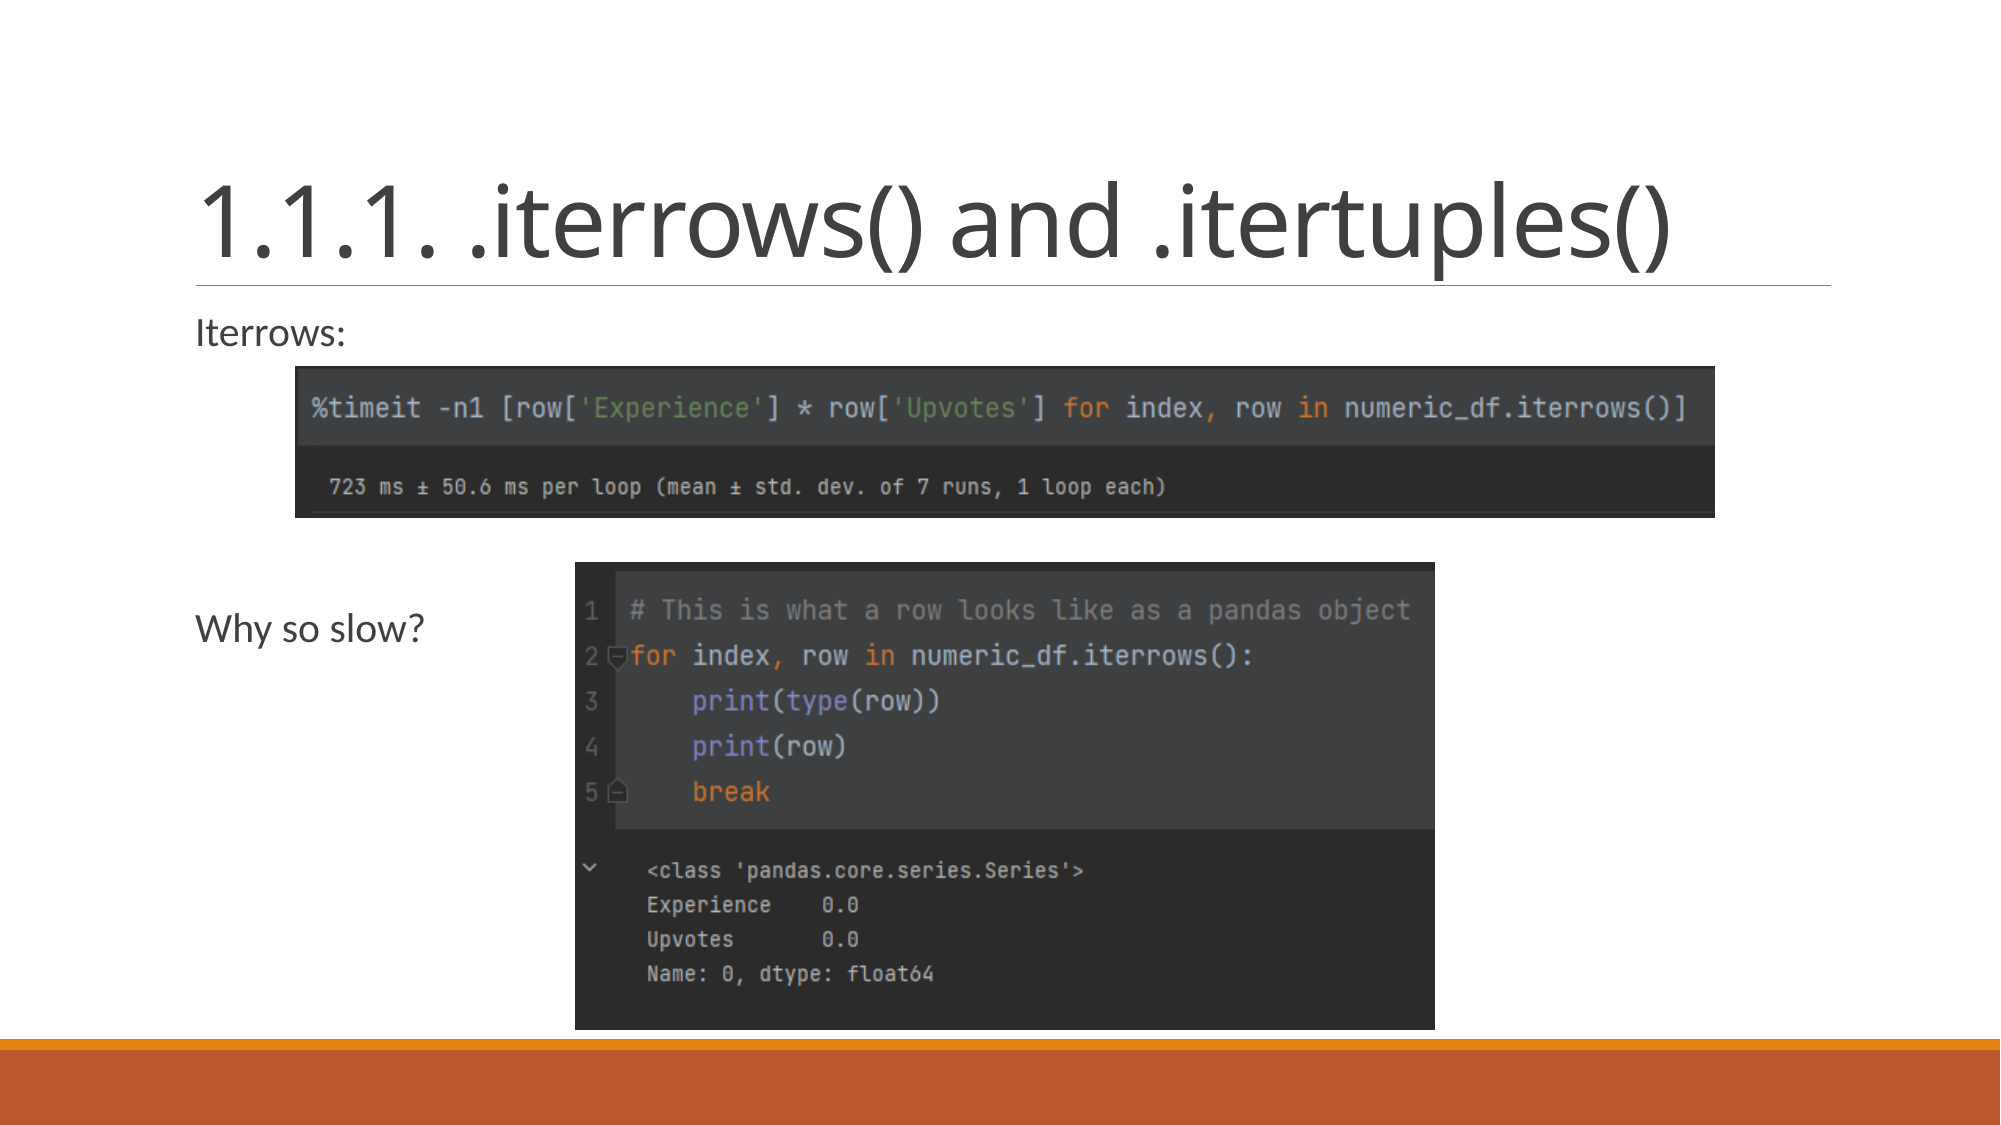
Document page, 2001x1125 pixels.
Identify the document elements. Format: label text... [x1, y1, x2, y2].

title 1.1.1. .iterrows() and .itertuples() [180, 47, 1830, 285]
picture [574, 561, 1436, 1031]
list Iterrows: Why so slow? [180, 302, 1830, 963]
picture [294, 365, 1715, 519]
